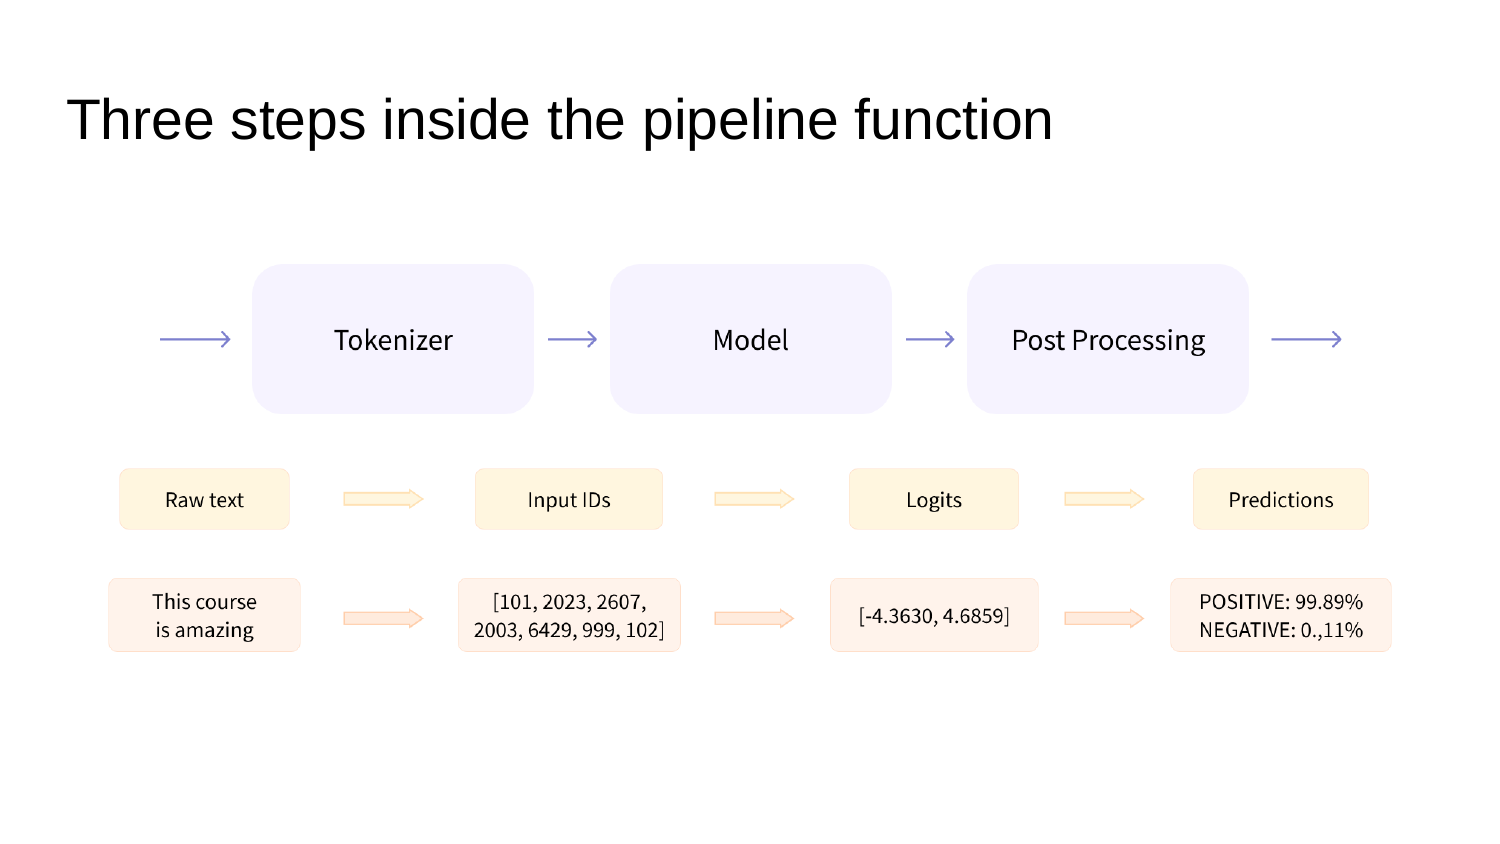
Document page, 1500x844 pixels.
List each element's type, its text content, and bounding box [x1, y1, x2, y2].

picture [68, 223, 1432, 714]
title Three steps inside the pipeline function [51, 72, 1449, 167]
